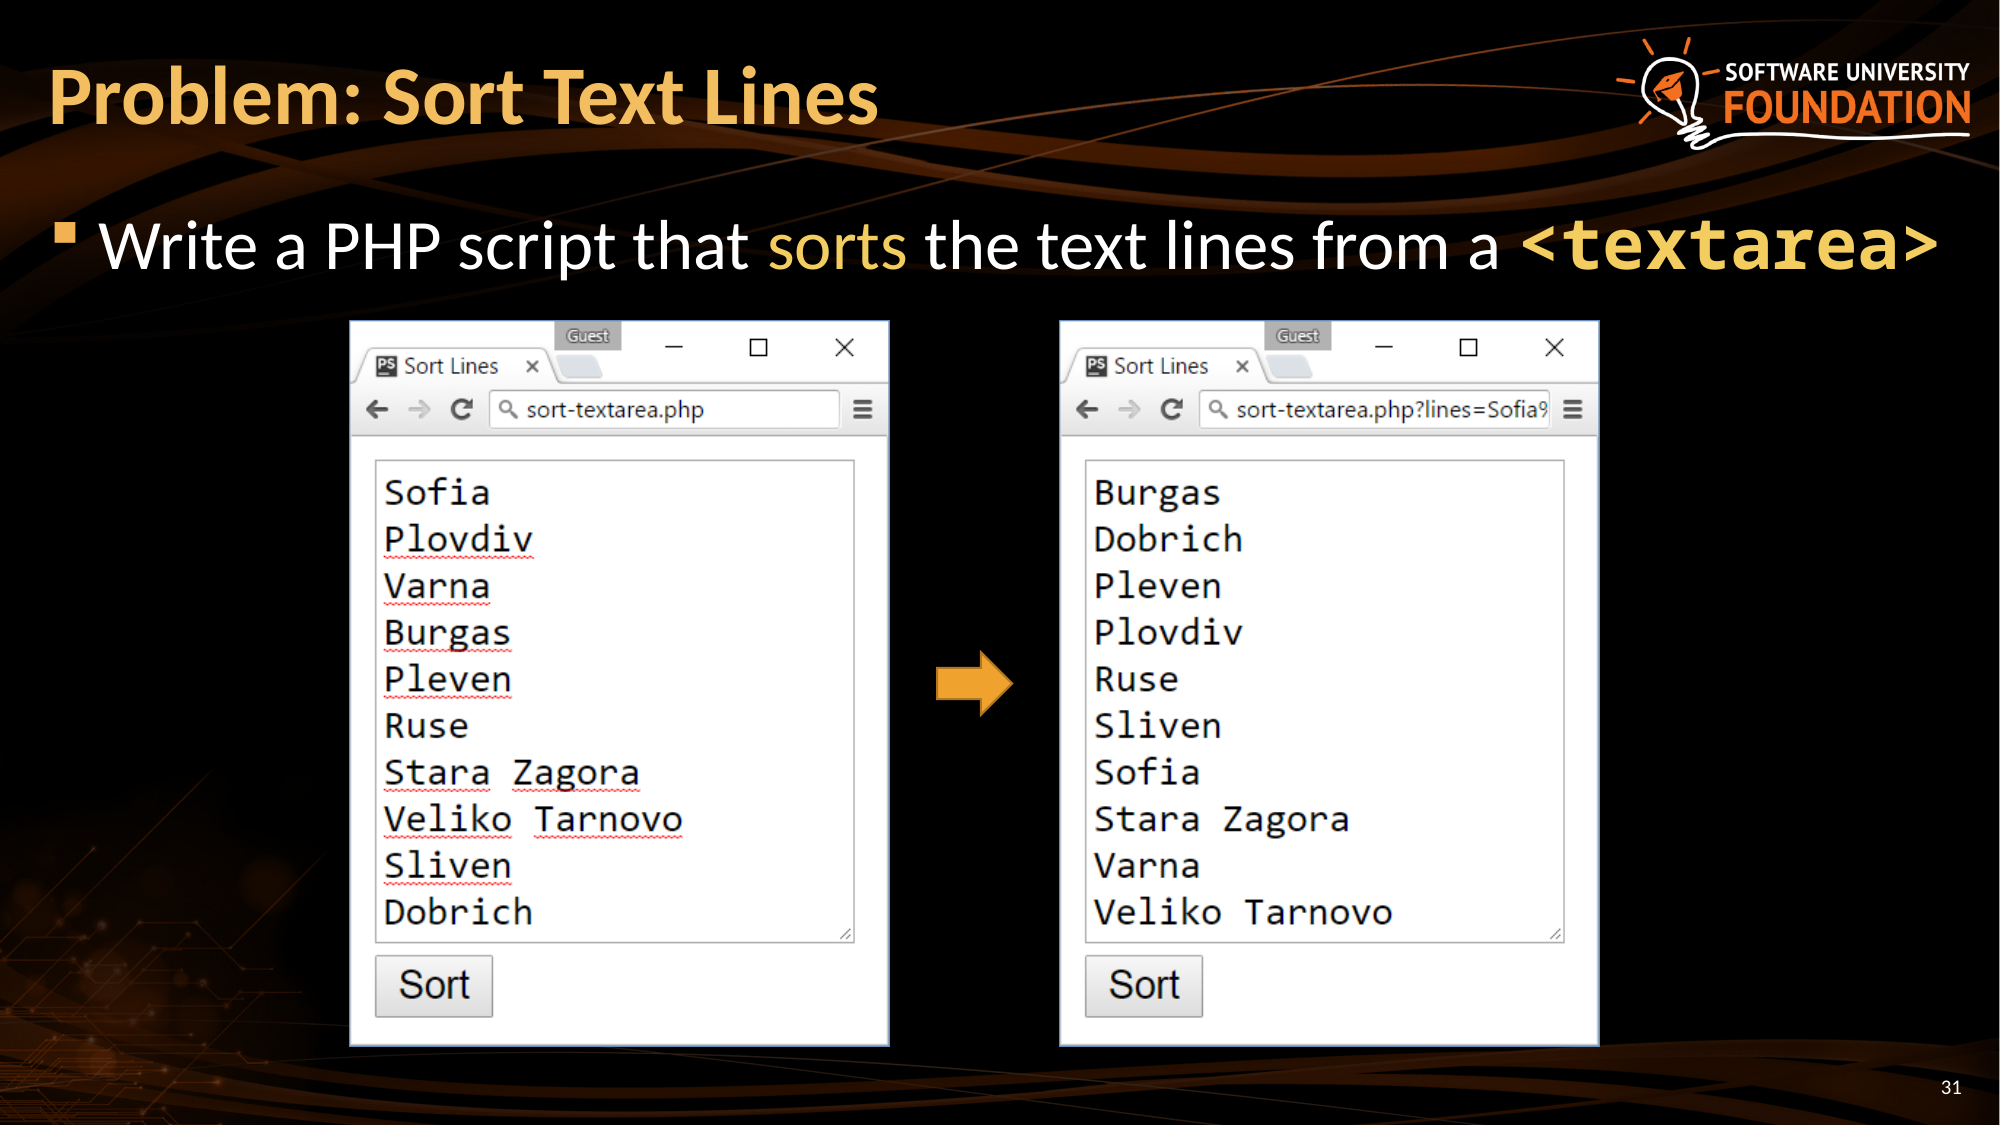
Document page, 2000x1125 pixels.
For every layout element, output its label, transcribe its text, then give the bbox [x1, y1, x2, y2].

text_box [936, 649, 1014, 718]
picture [0, 0, 2000, 1125]
list Write a PHP script that sorts the text lines from a <textarea> [31, 188, 1968, 1103]
title Problem: Sort Text Lines [30, 6, 1602, 189]
